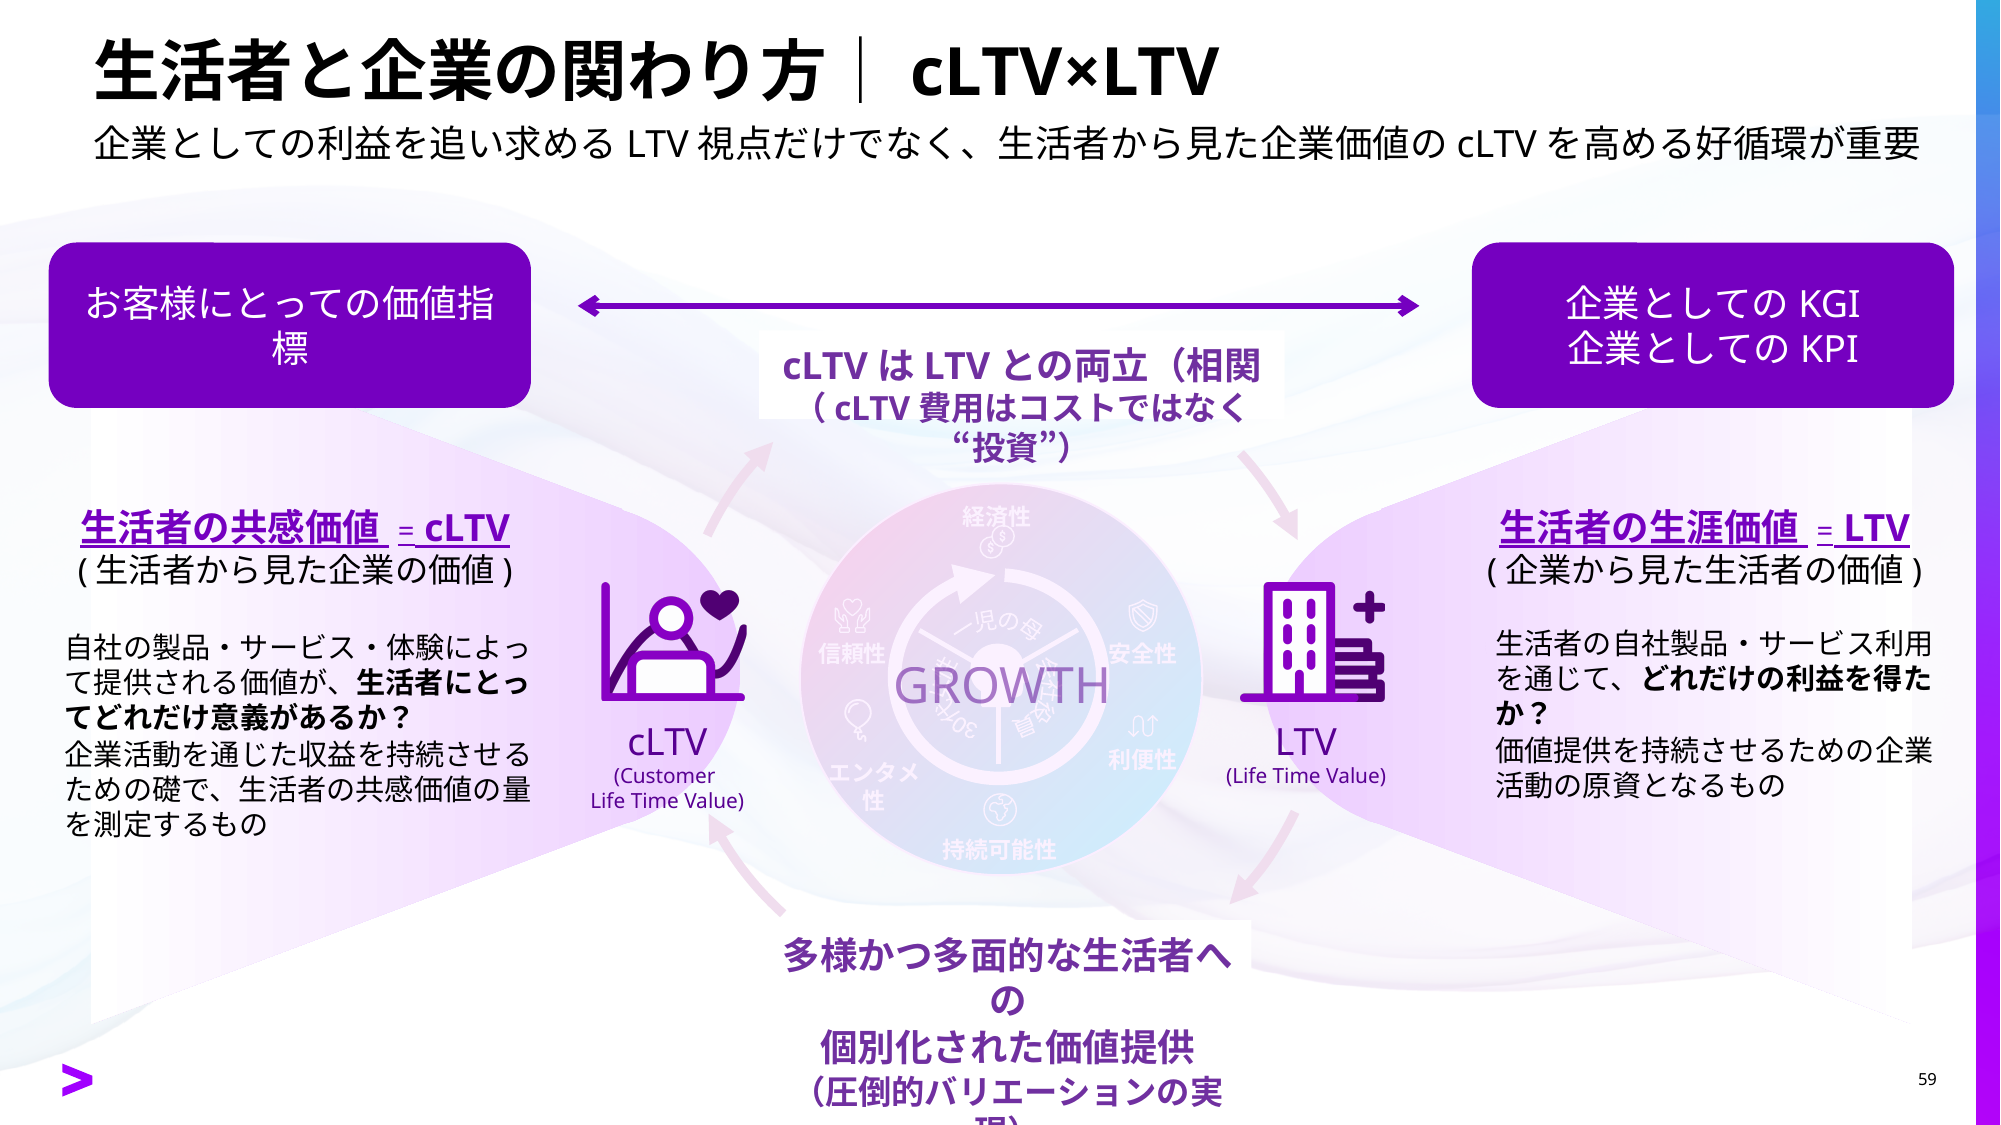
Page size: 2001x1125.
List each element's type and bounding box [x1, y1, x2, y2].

picture [0, 0, 2000, 1125]
text_box [800, 483, 1202, 876]
